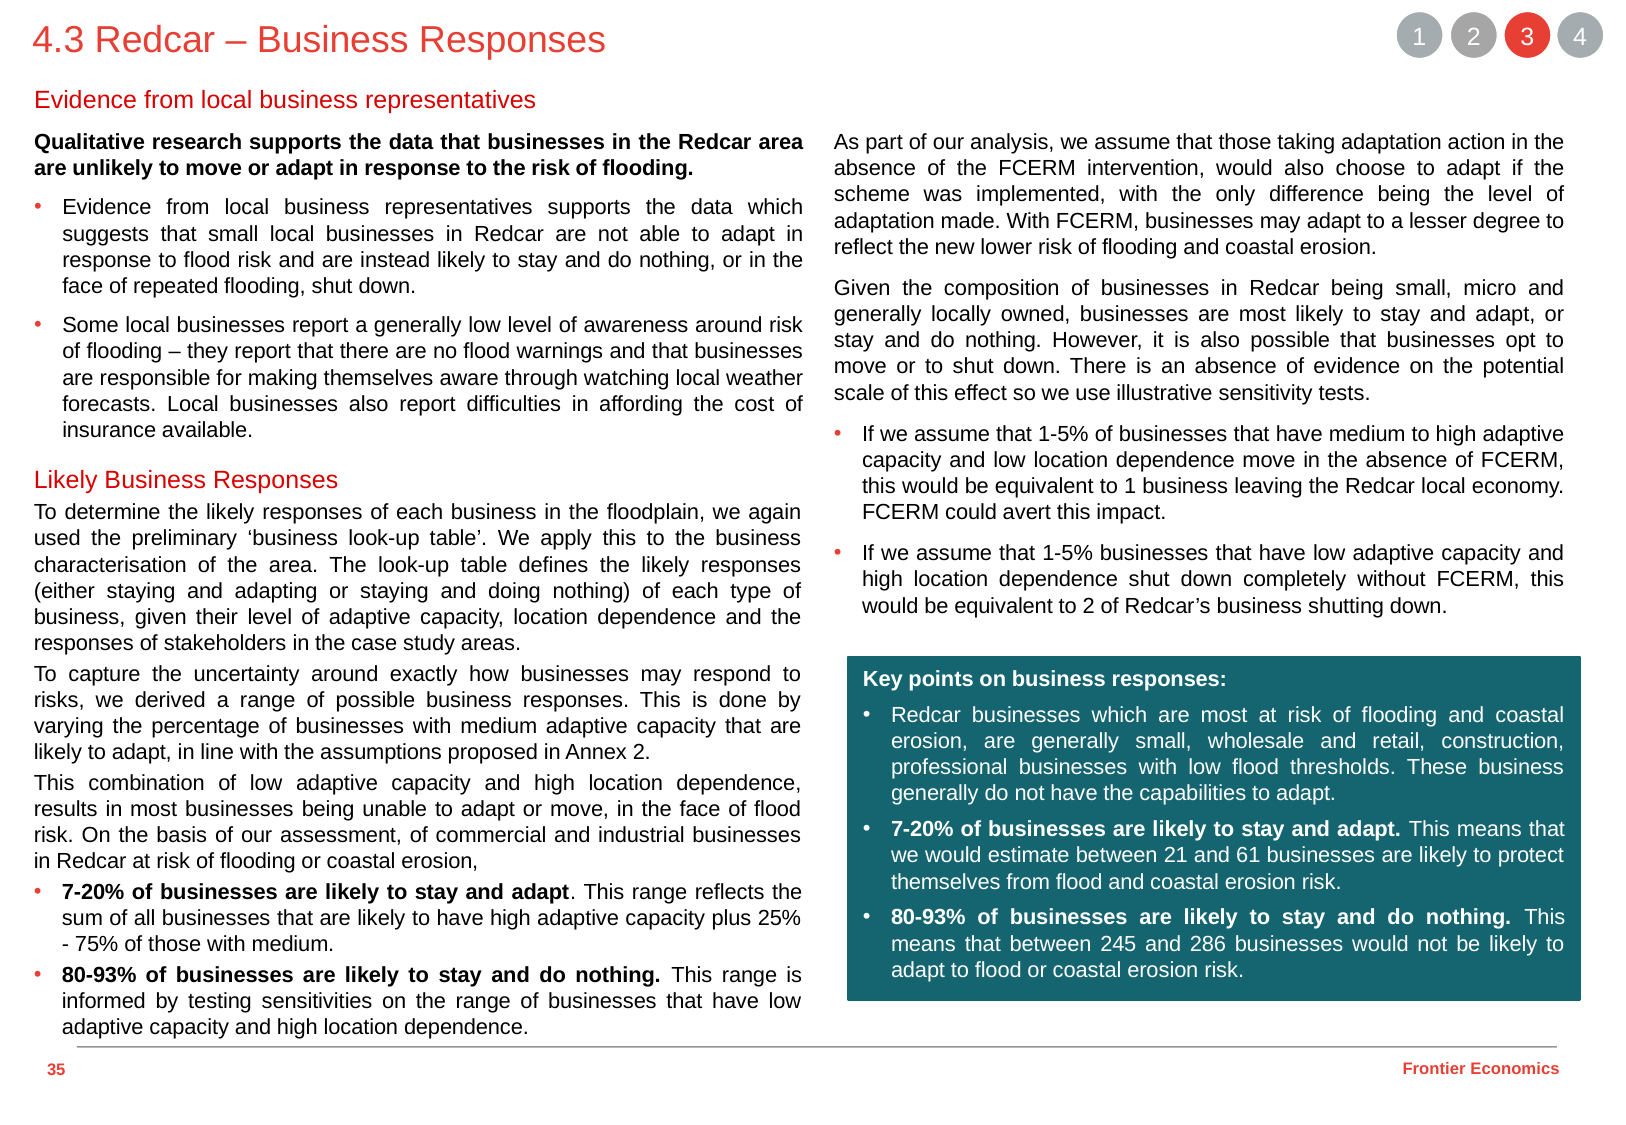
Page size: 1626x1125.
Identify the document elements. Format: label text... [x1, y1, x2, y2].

text_box 2 [1450, 11, 1498, 59]
text_box Evidence from local business representatives Qualitative research supports the data that businesses in the Redcar area are unlikely to move or adapt in response to the risk of flooding. Evidence from local business representatives supports the data which suggests that small local businesses in Redcar are not able to adapt in response to flood risk and are instead likely to stay and do nothing, or in the face of repeated flooding, shut down. Some local businesses report a generally low level of awareness around risk of flooding – they report that there are no flood warnings and that businesses are responsible for making themselves aware through watching local weather forecasts. Local businesses also report difficulties in affording the cost of insurance available. [19, 76, 820, 1035]
text_box Key points on business responses: Redcar businesses which are most at risk of flooding and coastal erosion, are generally small, wholesale and retail, construction, professional businesses with low flood thresholds. These business generally do not have the capabilities to adapt. 7-20% of businesses are likely to stay and adapt. This means that we would estimate between 21 and 61 businesses are likely to protect themselves from flood and coastal erosion risk. 80-93% of businesses are likely to stay and do nothing. This means that between 245 and 286 businesses would not be likely to adapt to flood or coastal erosion risk. [847, 656, 1581, 1000]
text_box 4 [1556, 11, 1604, 59]
text_box Likely Business Responses To determine the likely responses of each business in the floodplain, we again used the preliminary ‘business look-up table’. We apply this to the business characterisation of the area. The look-up table defines the likely responses (either staying and adapting or staying and doing nothing) of each type of business, given their level of adaptive capacity, location dependence and the responses of stakeholders in the case study areas. To capture the uncertainty around exactly how businesses may respond to risks, we derived a range of possible business responses. This is done by varying the percentage of businesses with medium adaptive capacity that are likely to adapt, in line with the assumptions proposed in Annex 2. This combination of low adaptive capacity and high location dependence, results in most businesses being unable to adapt or move, in the face of flood risk. On the basis of our assessment, of commercial and industrial businesses in Redcar at risk of flooding or coastal erosion, 7-20% of businesses are likely to stay and adapt. This range reflects the sum of all businesses that are likely to have high adaptive capacity plus 25% - 75% of those with medium. 80-93% of businesses are likely to stay and do nothing. This range is informed by testing sensitivities on the range of businesses that have low adaptive capacity and high location dependence. [19, 456, 818, 1047]
text_box 1 [1395, 11, 1444, 59]
text_box 3 [1503, 11, 1552, 59]
text_box 4.3 Redcar – Business Responses [17, 7, 1622, 83]
text_box As part of our analysis, we assume that those taking adaptation action in the absence of the FCERM intervention, would also choose to adapt if the scheme was implemented, with the only difference being the level of adaptation made. With FCERM, businesses may adapt to a lesser degree to reflect the new lower risk of flooding and coastal erosion. Given the composition of businesses in Redcar being small, micro and generally locally owned, businesses are most likely to stay and adapt, or stay and do nothing. However, it is also possible that businesses opt to move or to shut down. There is an absence of evidence on the potential scale of this effect so we use illustrative sensitivity tests. If we assume that 1-5% of businesses that have medium to high adaptive capacity and low location dependence move in the absence of FCERM, this would be equivalent to 1 business leaving the Redcar local economy. FCERM could avert this impact. If we assume that 1-5% businesses that have low adaptive capacity and high location dependence shut down completely without FCERM, this would be equivalent to 2 of Redcar’s business shutting down. [819, 120, 1581, 625]
